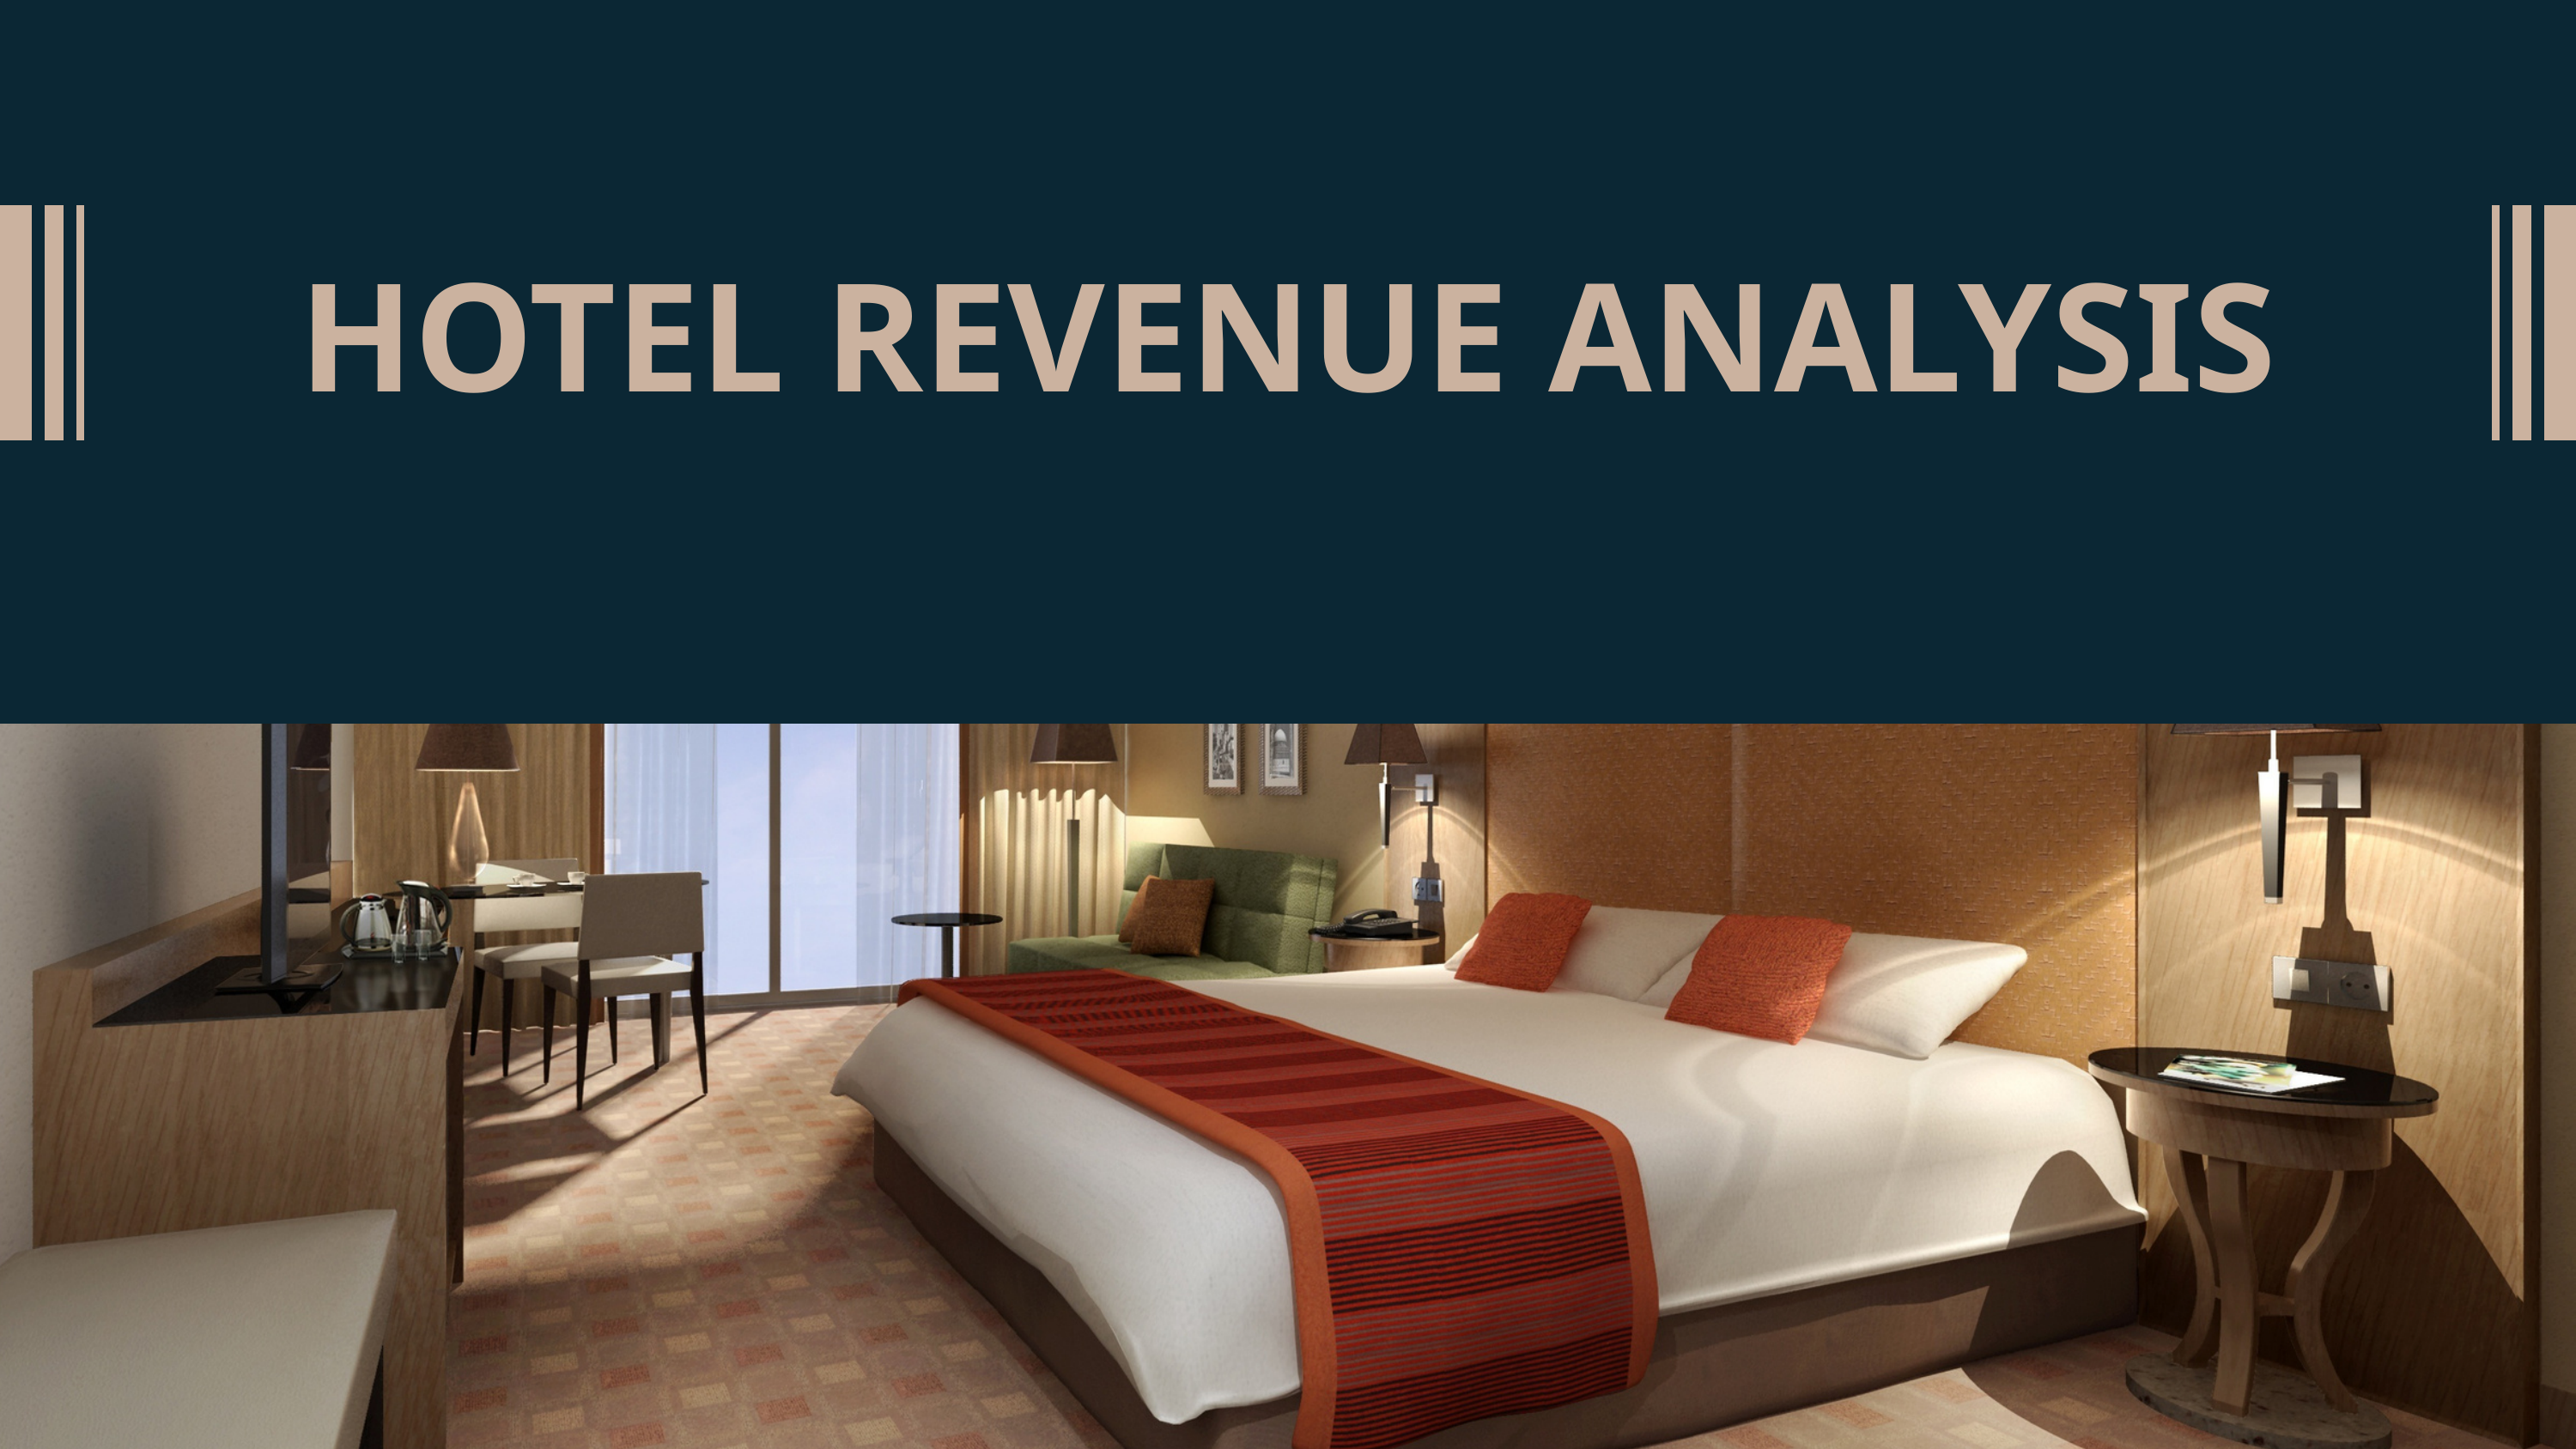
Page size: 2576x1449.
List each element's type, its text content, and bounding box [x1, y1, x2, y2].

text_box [2512, 205, 2531, 440]
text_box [0, 205, 32, 440]
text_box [2543, 205, 2576, 440]
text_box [0, 724, 2576, 1449]
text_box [45, 205, 64, 440]
text_box HOTEL REVENUE ANALYSIS [88, 211, 2487, 422]
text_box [2491, 205, 2500, 440]
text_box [76, 205, 85, 440]
